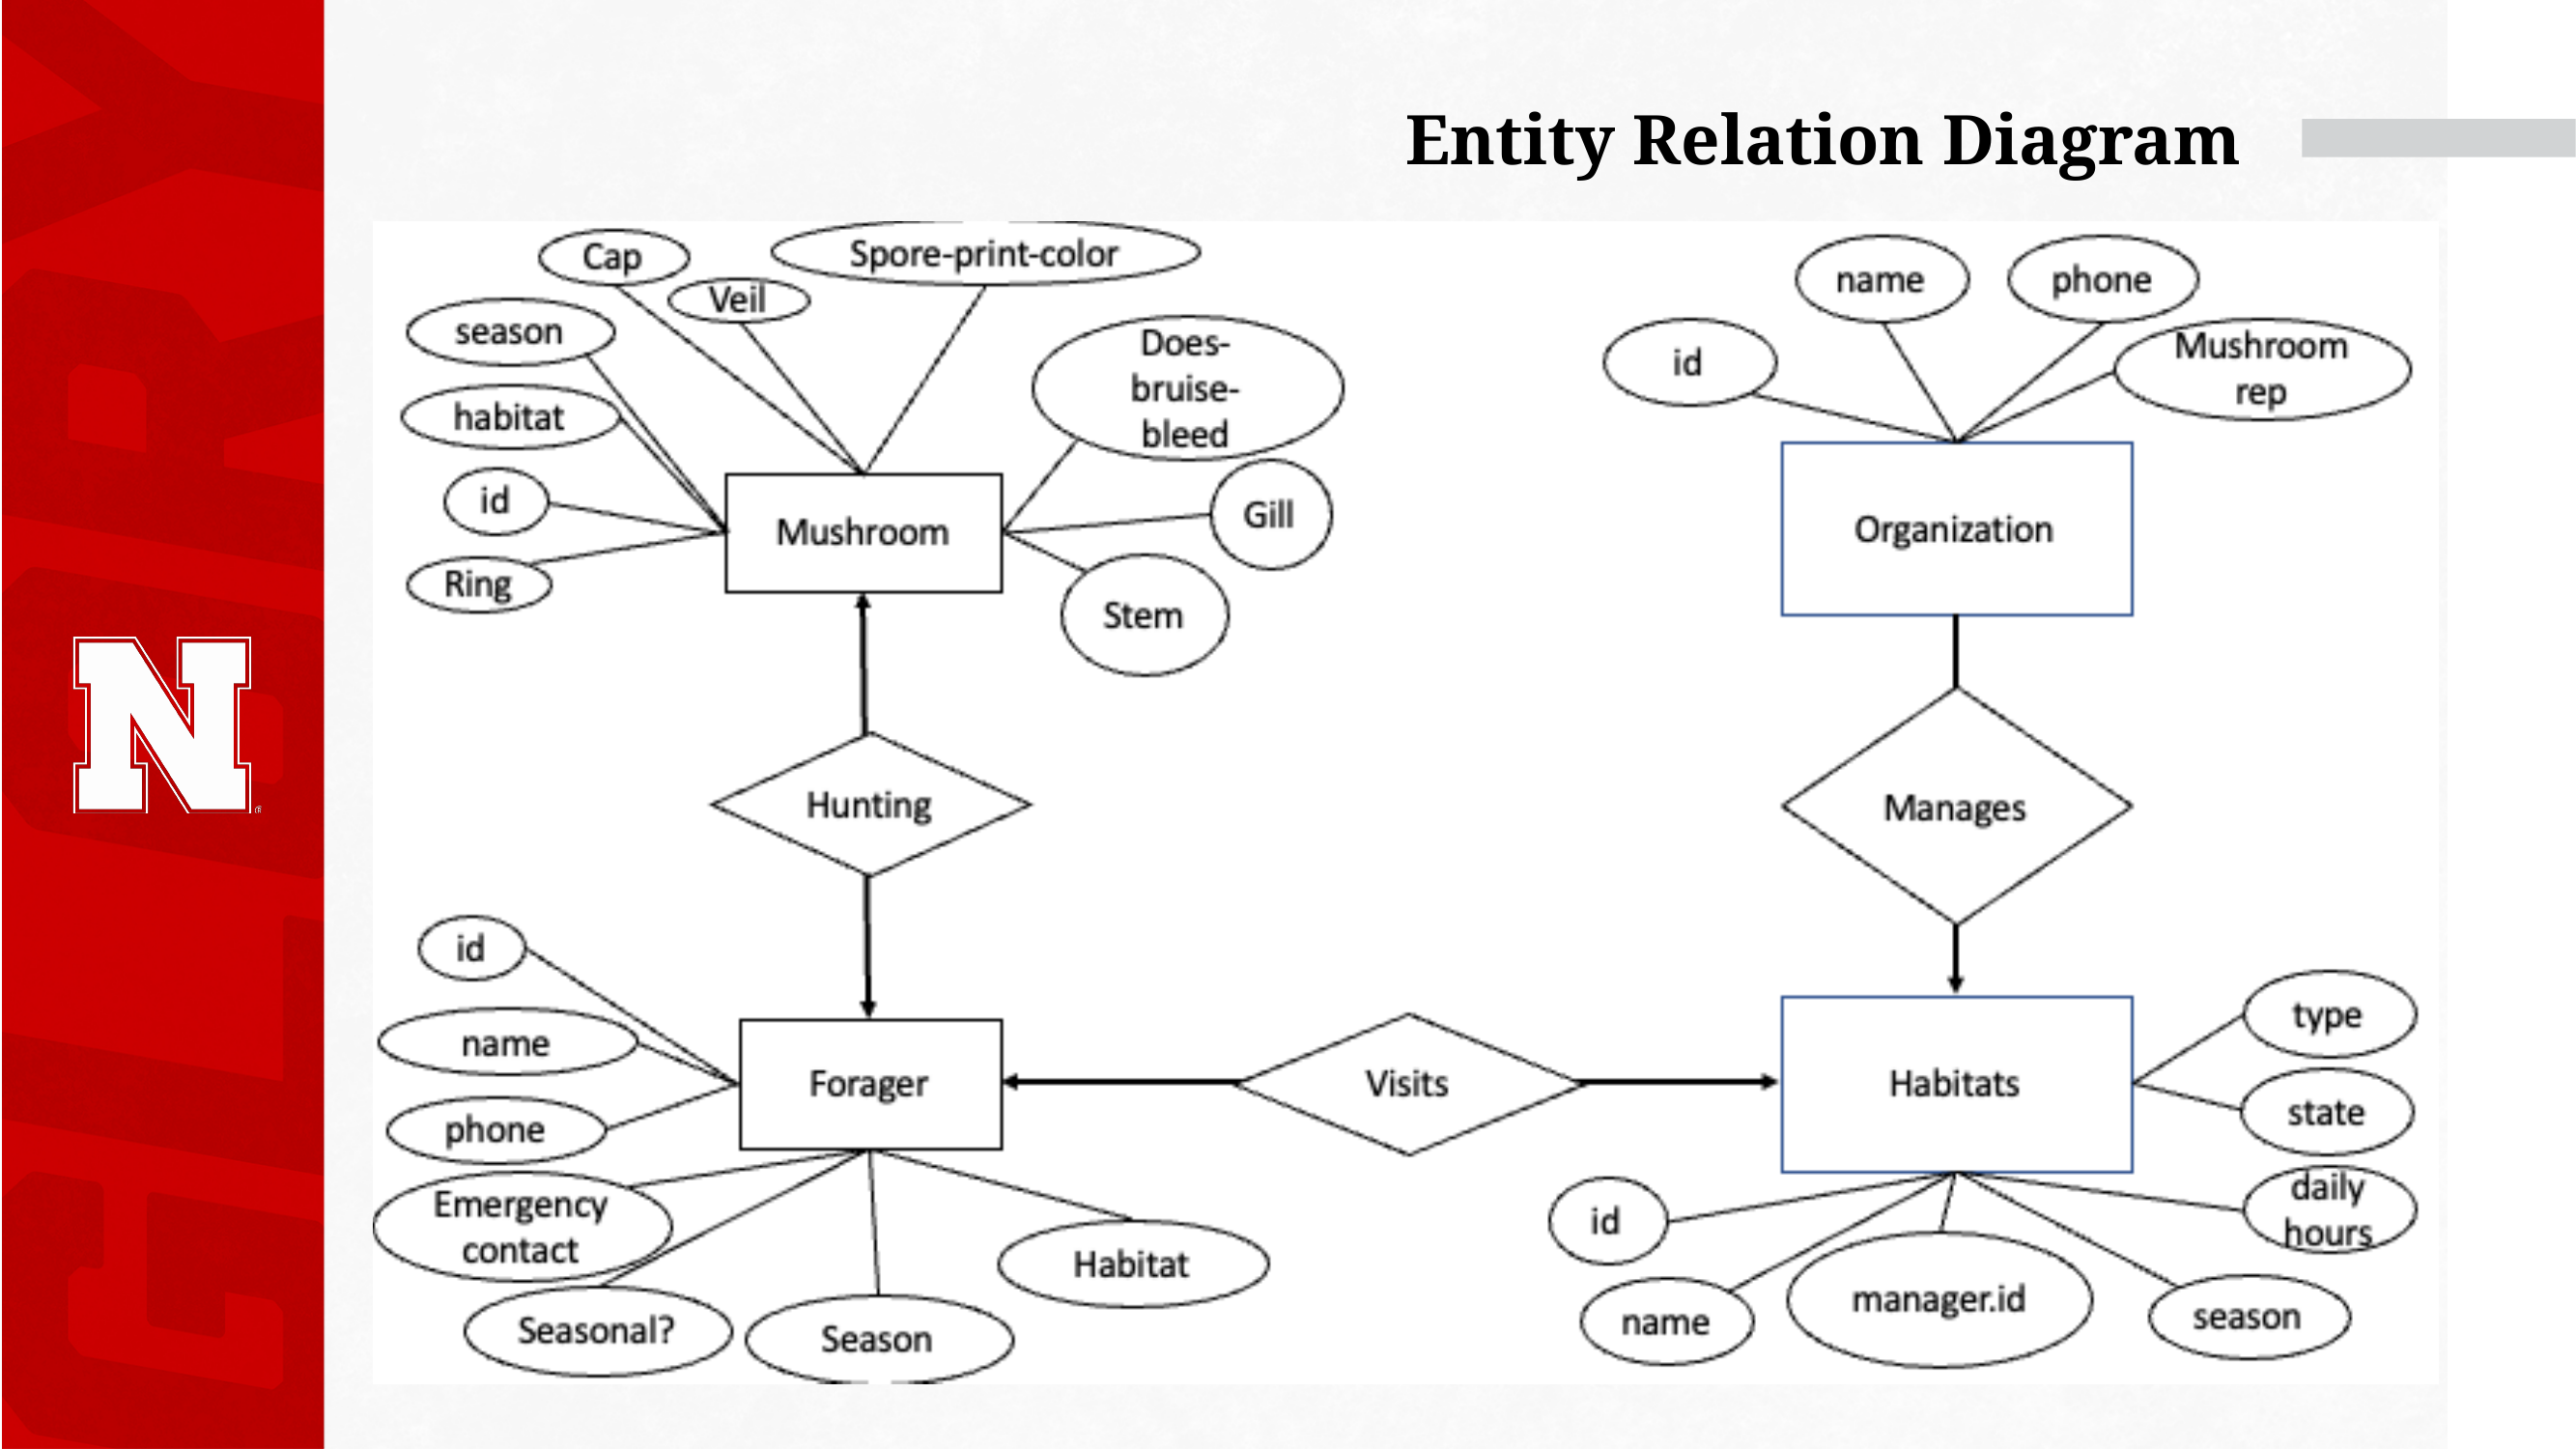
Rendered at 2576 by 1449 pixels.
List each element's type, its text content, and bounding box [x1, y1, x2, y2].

picture [2, 0, 2448, 1449]
title Entity Relation Diagram [491, 96, 2242, 174]
